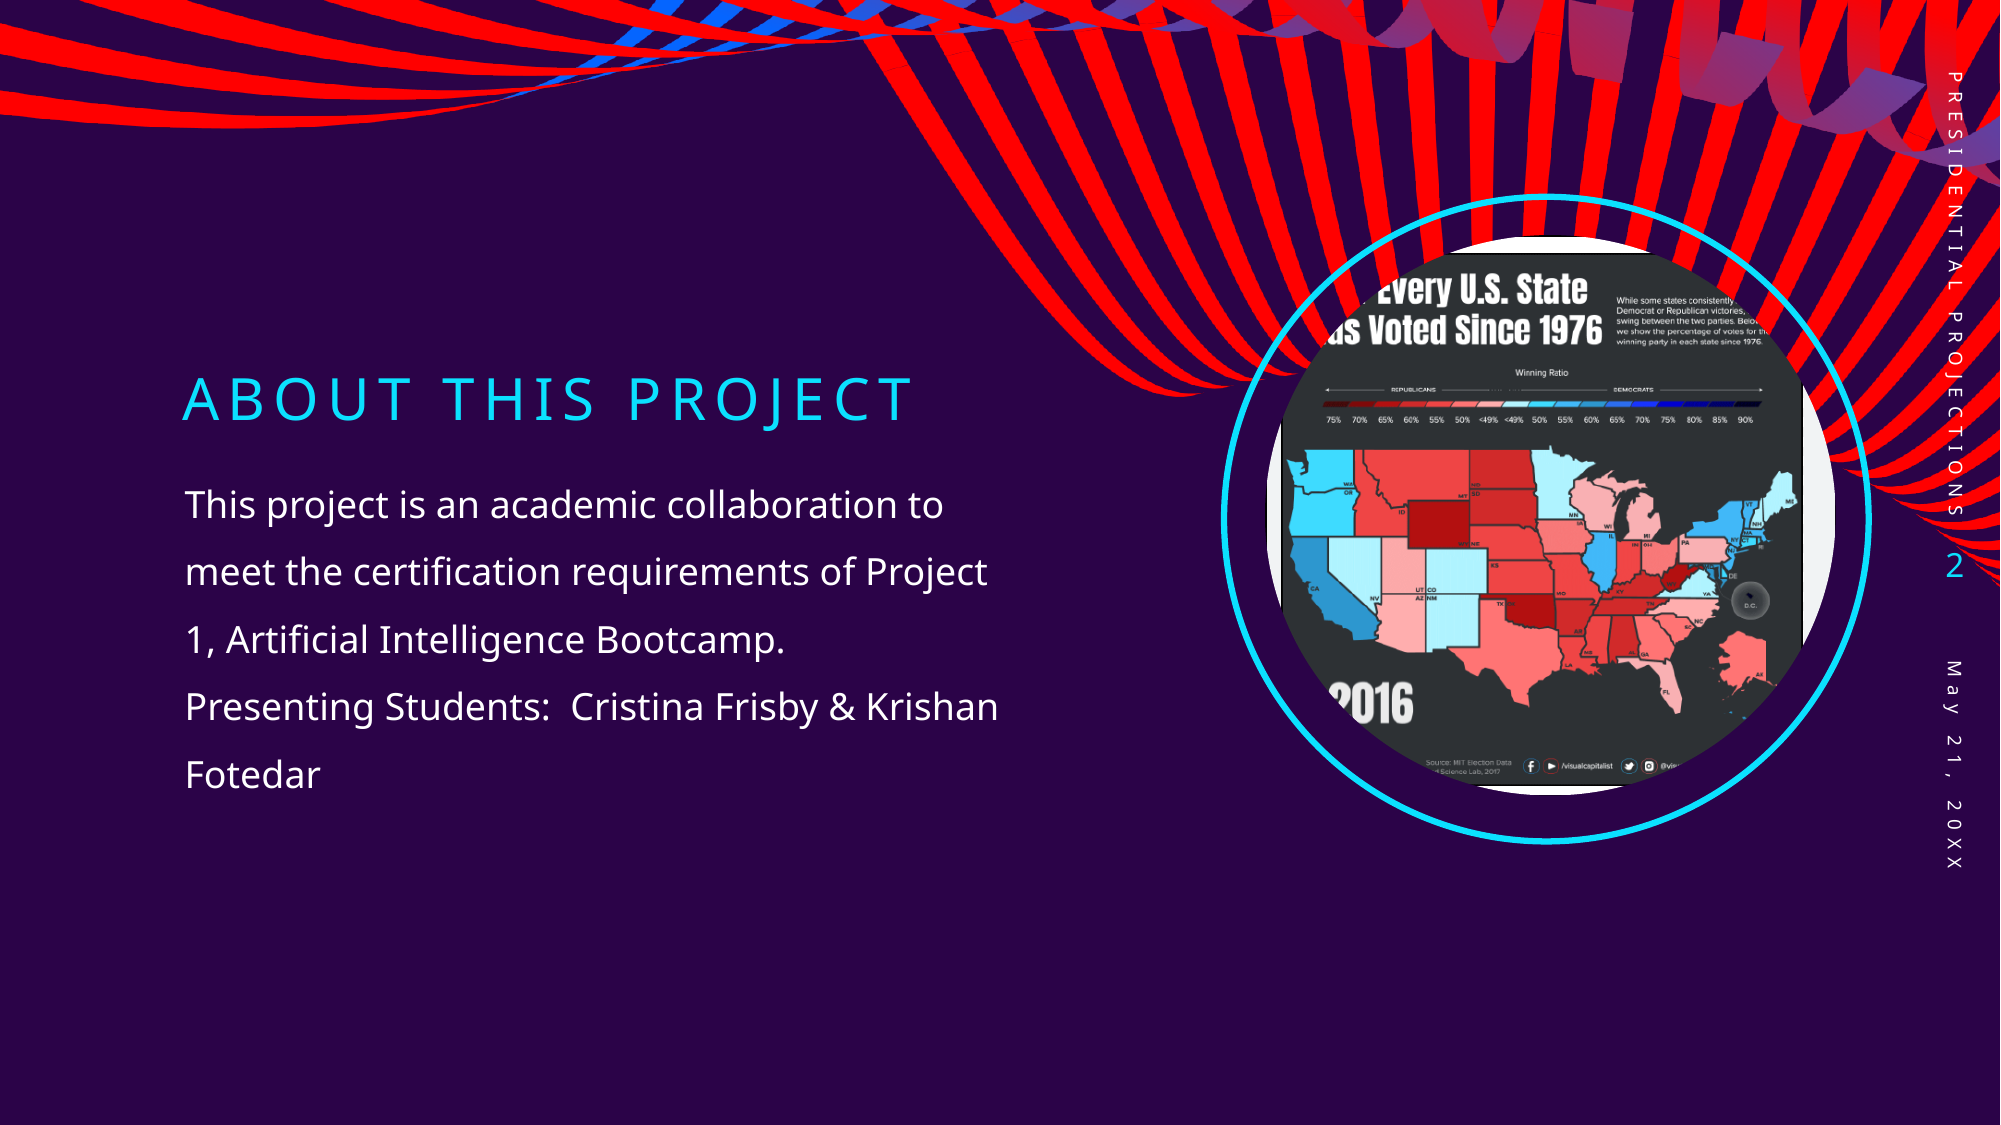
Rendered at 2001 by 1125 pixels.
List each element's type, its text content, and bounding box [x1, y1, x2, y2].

title About THIS PROJECT [167, 362, 976, 451]
footer Presidential Projections [1926, 33, 1987, 531]
picture [0, 0, 2000, 1125]
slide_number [1925, 645, 1986, 1080]
slide_number 2 [1889, 519, 1980, 615]
list This project is an academic collaboration to meet the certification requirements of Project 1, Artificial Intelligence Bootcamp. Presenting Students: Cristina Frisby & Krishan Fotedar [169, 450, 1041, 922]
